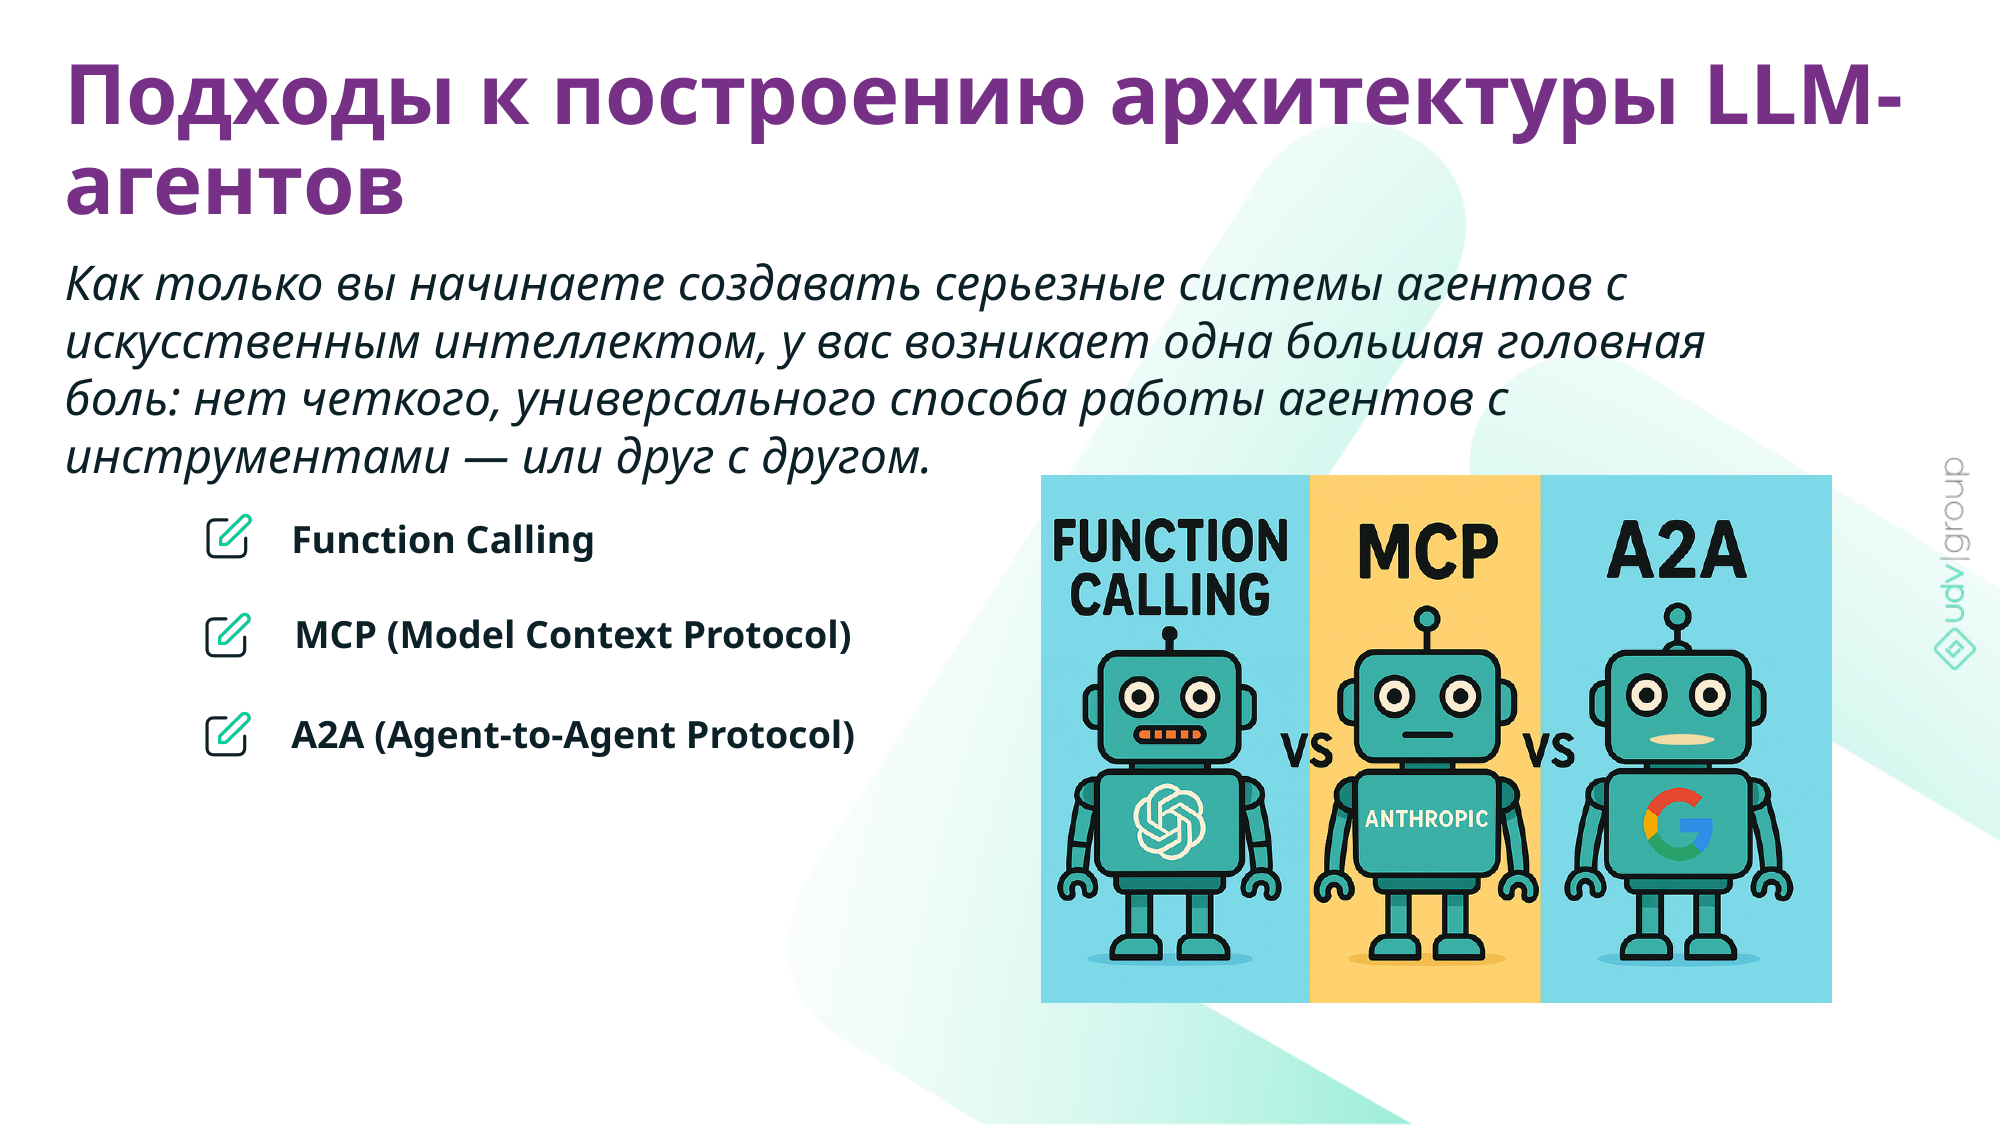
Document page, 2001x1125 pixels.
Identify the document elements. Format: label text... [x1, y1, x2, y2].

picture [203, 511, 255, 561]
picture [1041, 475, 1832, 1003]
text_box Как только вы начинаете создавать серьезные системы агентов с искусственным интеллектом, у вас возникает одна большая головная боль: нет четкого, универсального способа работы агентов с инструментами — или друг с другом. [49, 237, 1832, 498]
picture [202, 709, 254, 759]
text_box MCP (Model Context Protocol) [276, 604, 870, 664]
picture [202, 610, 254, 660]
text_box Подходы к построению архитектуры LLM-агентов [49, 45, 1934, 150]
picture [1933, 456, 1977, 672]
text_box A2A (Agent-to-Agent Protocol) [276, 703, 899, 764]
text_box [0, 0, 2000, 1125]
text_box Function Calling [276, 508, 782, 568]
